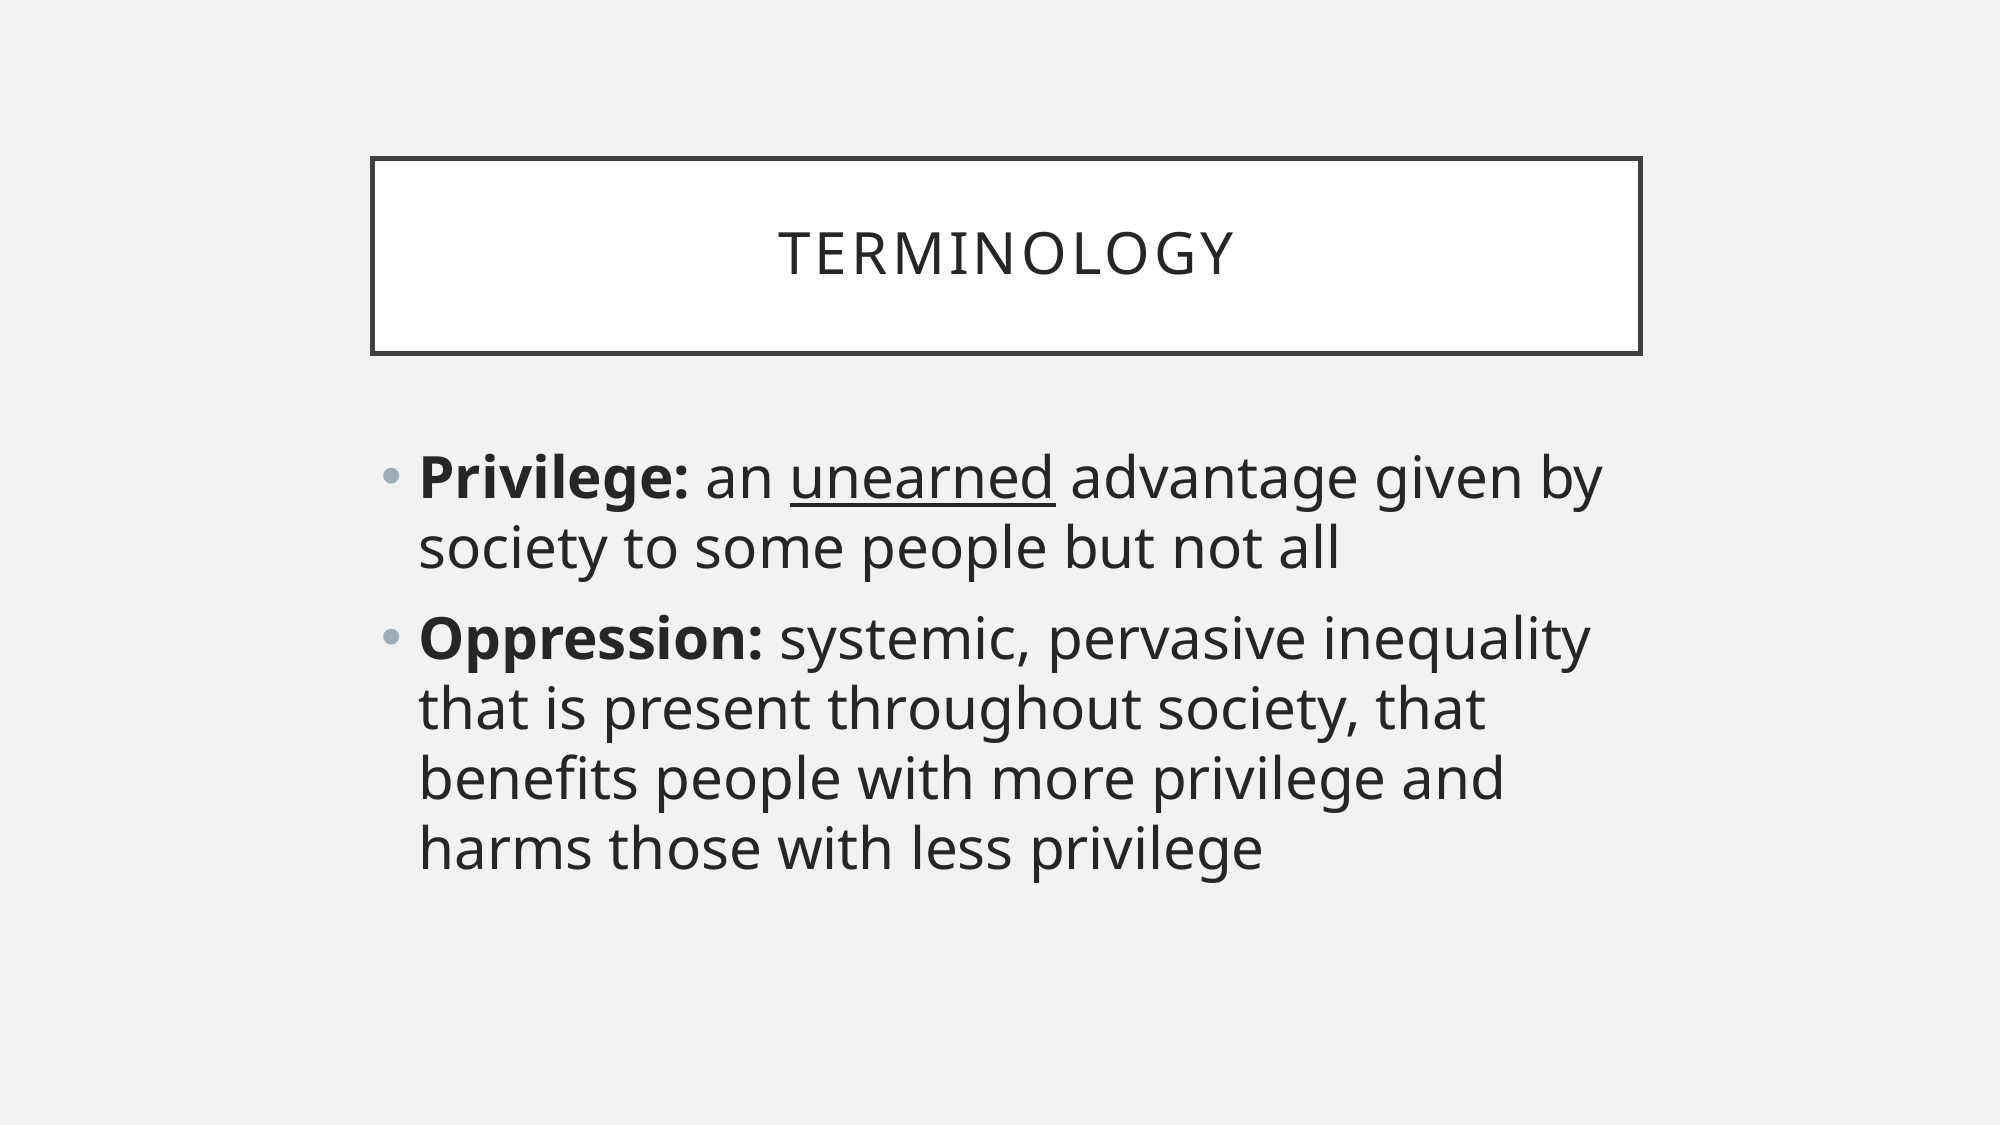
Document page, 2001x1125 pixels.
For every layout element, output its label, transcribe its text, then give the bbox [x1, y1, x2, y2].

list Privilege: an unearned advantage given by society to some people but not all Oppression: systemic, pervasive inequality that is present throughout society, that benefits people with more privilege and harms those with less privilege [366, 432, 1634, 942]
title Terminology [370, 156, 1643, 356]
